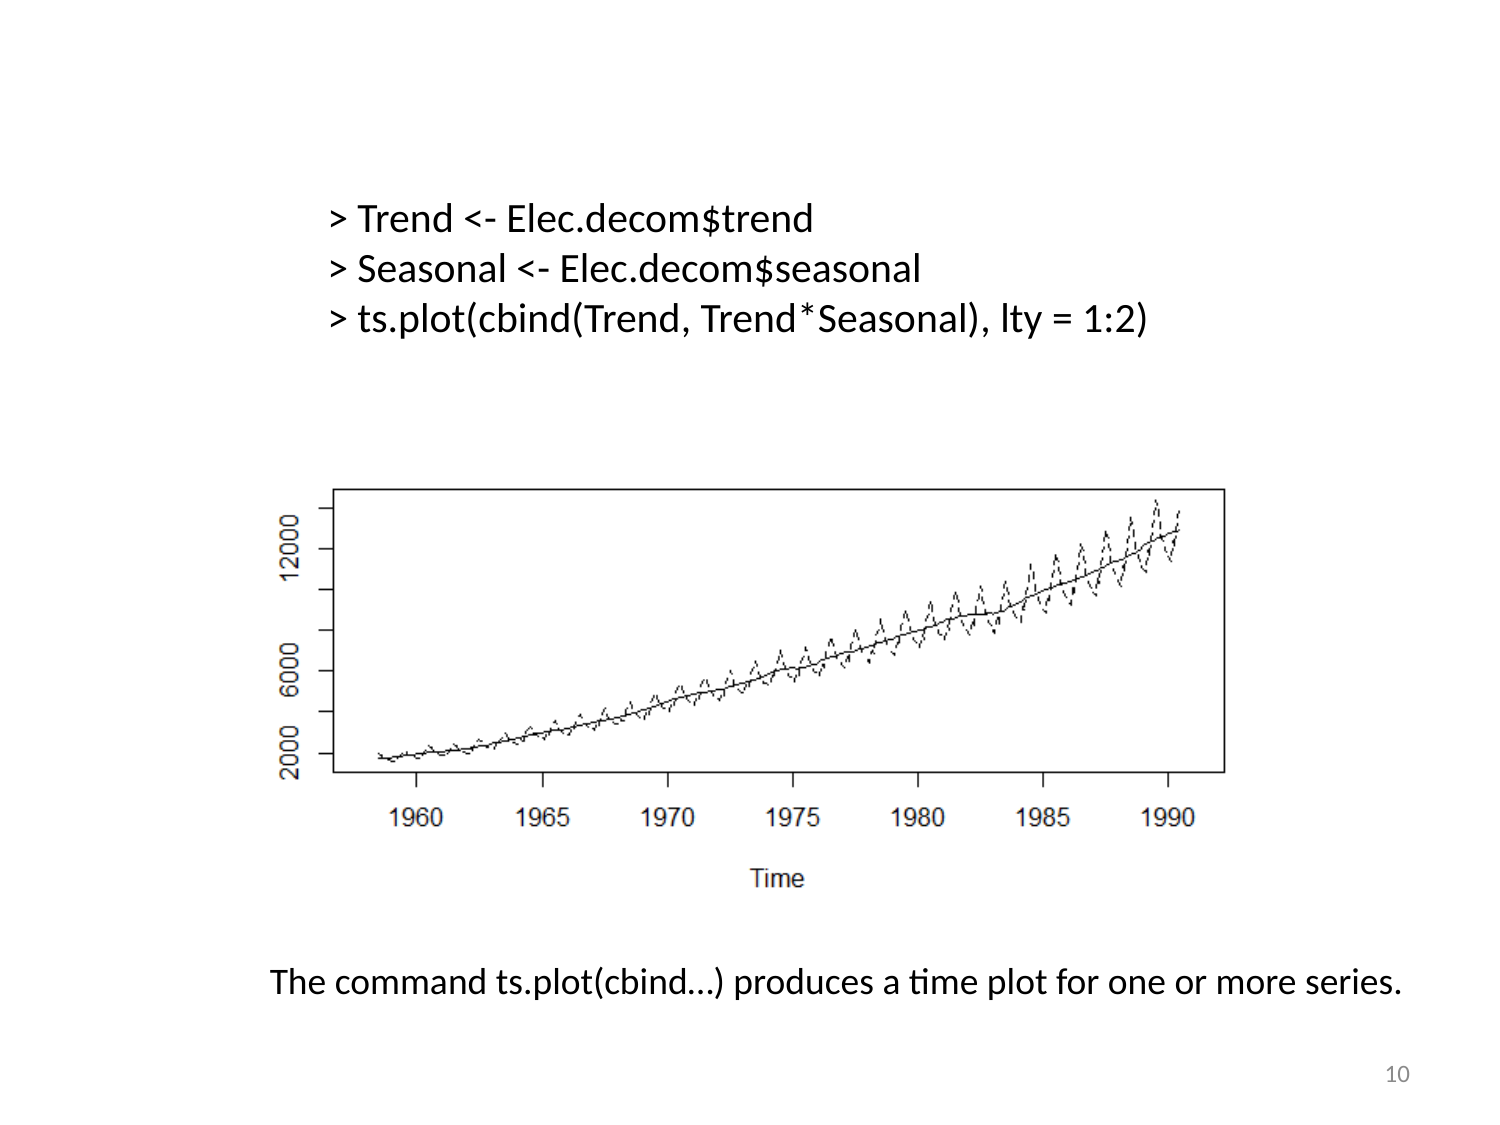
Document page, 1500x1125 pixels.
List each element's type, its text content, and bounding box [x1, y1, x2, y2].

text_box > Trend <- Elec.decom$trend > Seasonal <- Elec.decom$seasonal > ts.plot(cbind(Trend, Trend*Seasonal), lty = 1:2) [312, 183, 1231, 349]
slide_number 10 [1074, 1042, 1425, 1103]
picture [211, 366, 1289, 926]
text_box The command ts.plot(cbind…) produces a time plot for one or more series. [254, 949, 1428, 1010]
